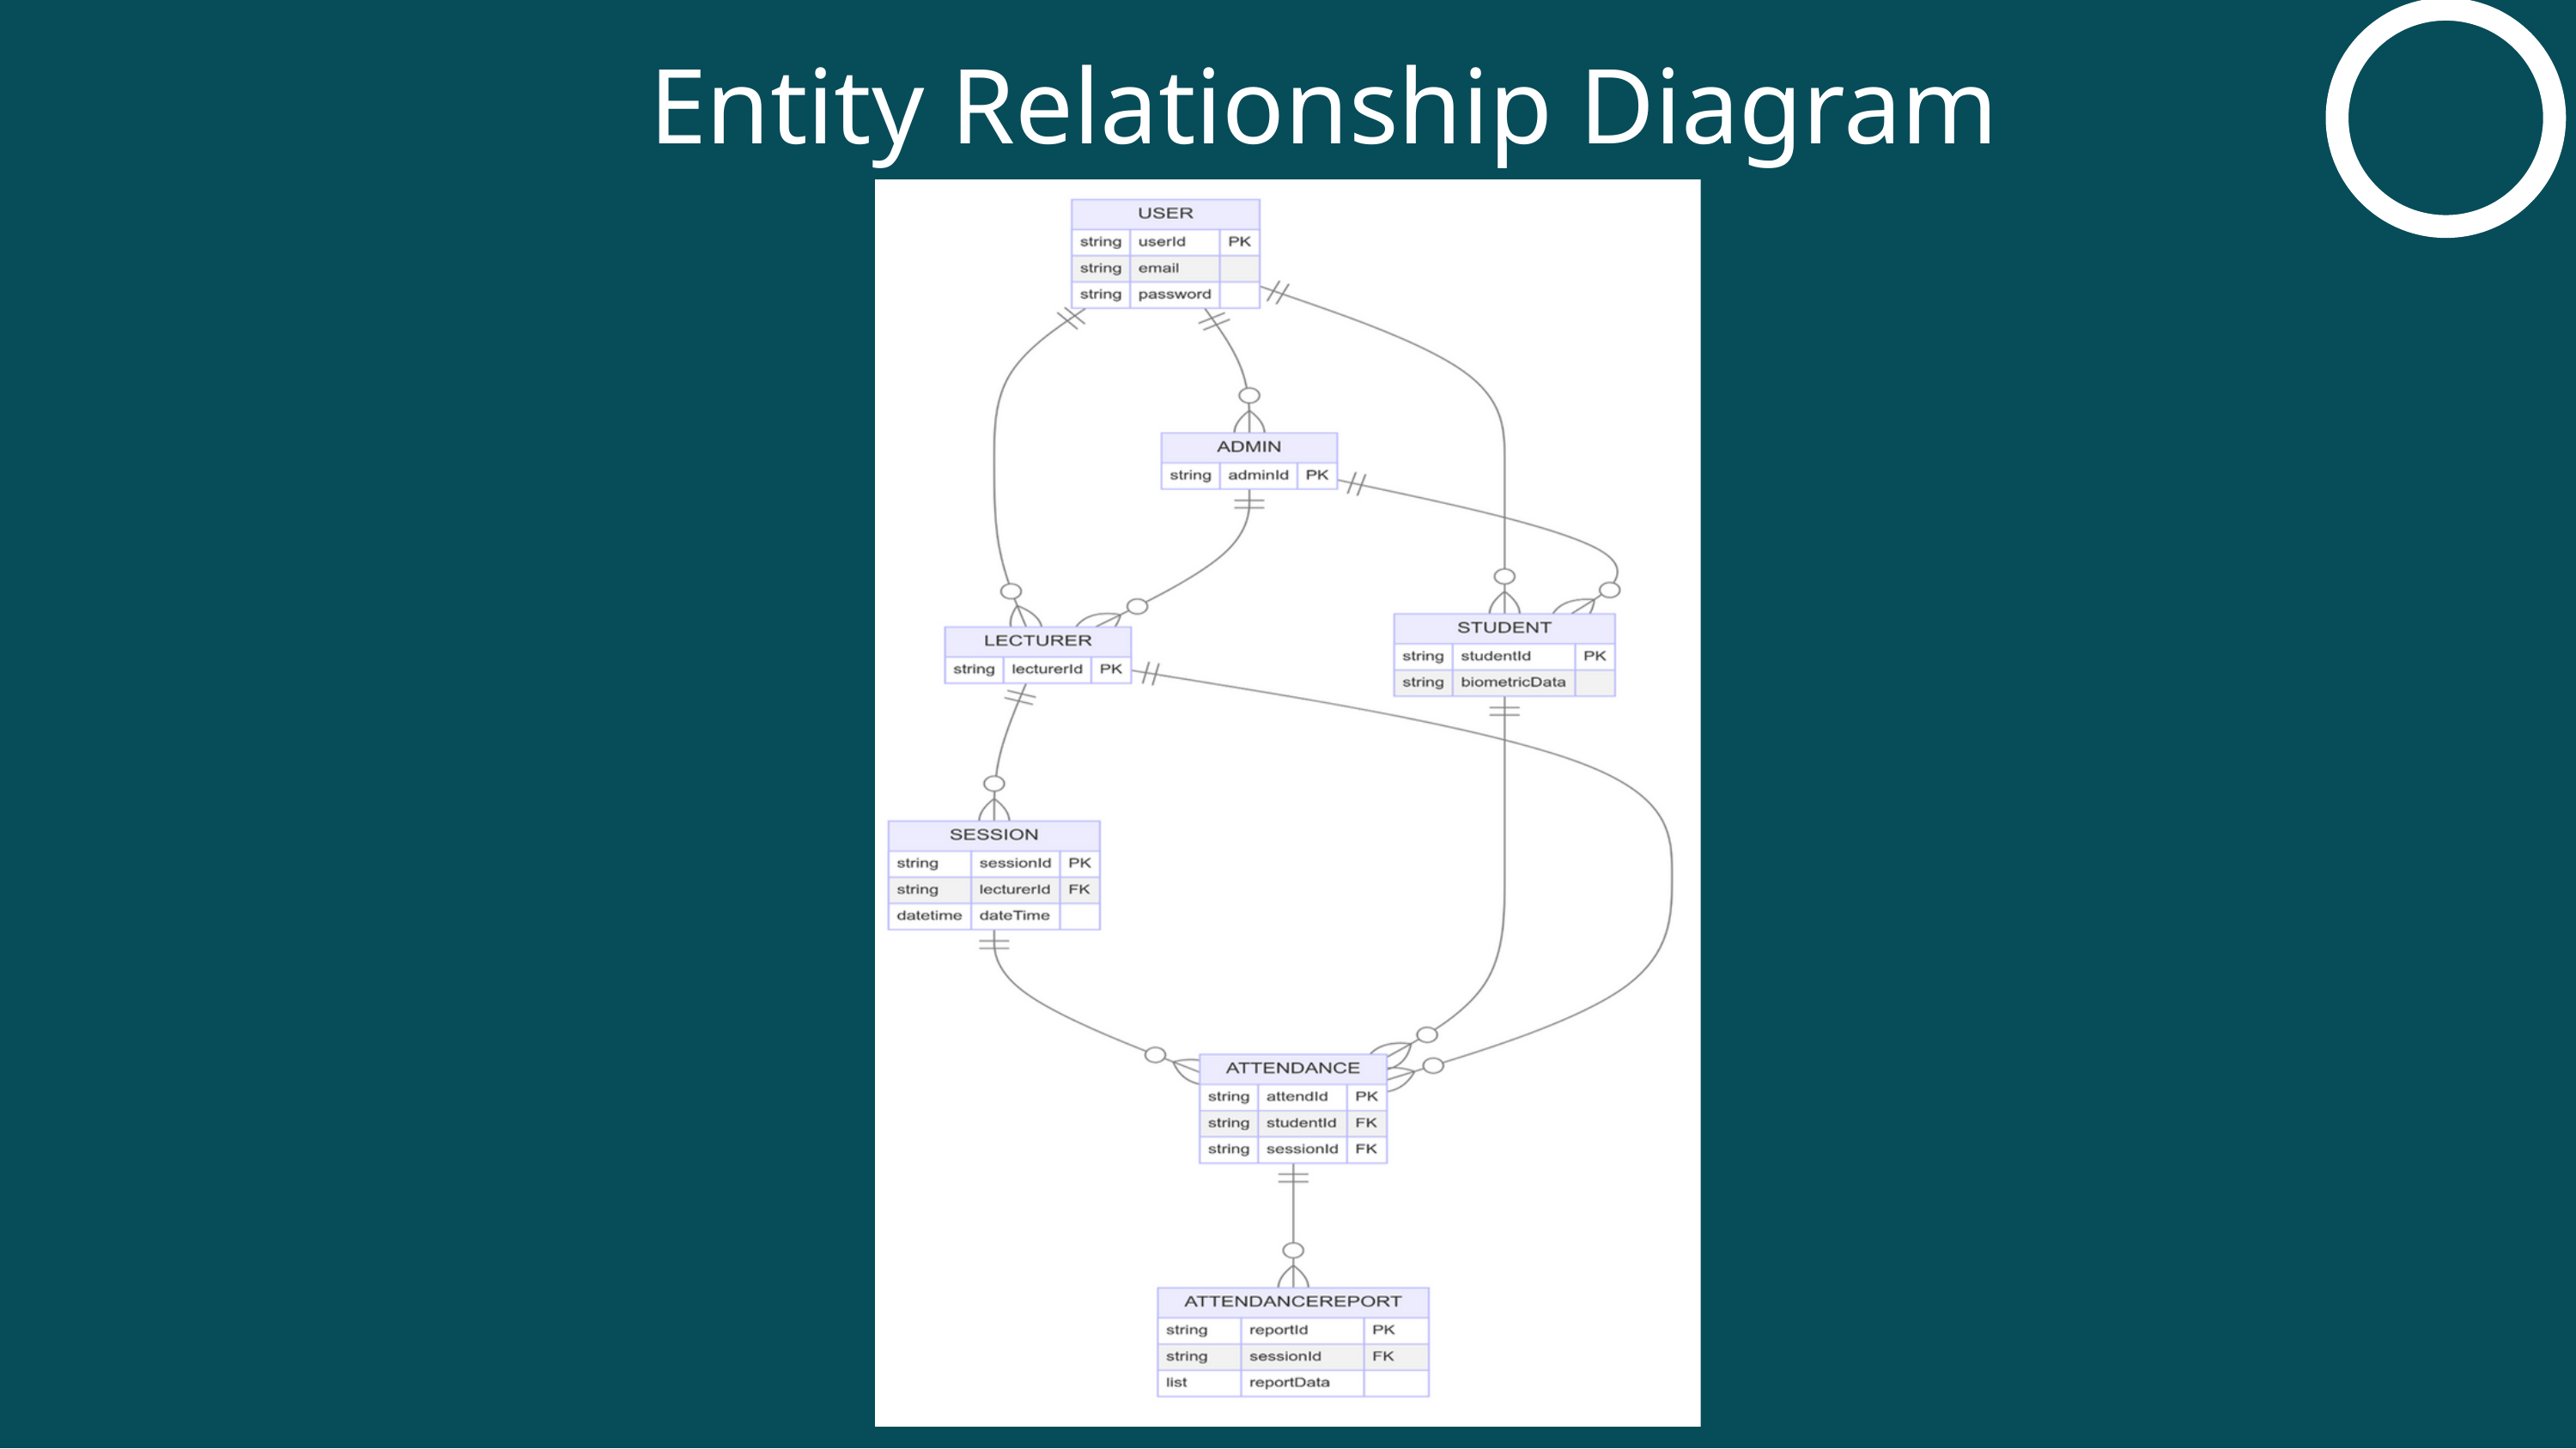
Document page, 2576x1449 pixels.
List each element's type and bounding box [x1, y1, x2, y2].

text_box [0, 0, 2576, 1449]
text_box [2336, 9, 2555, 227]
